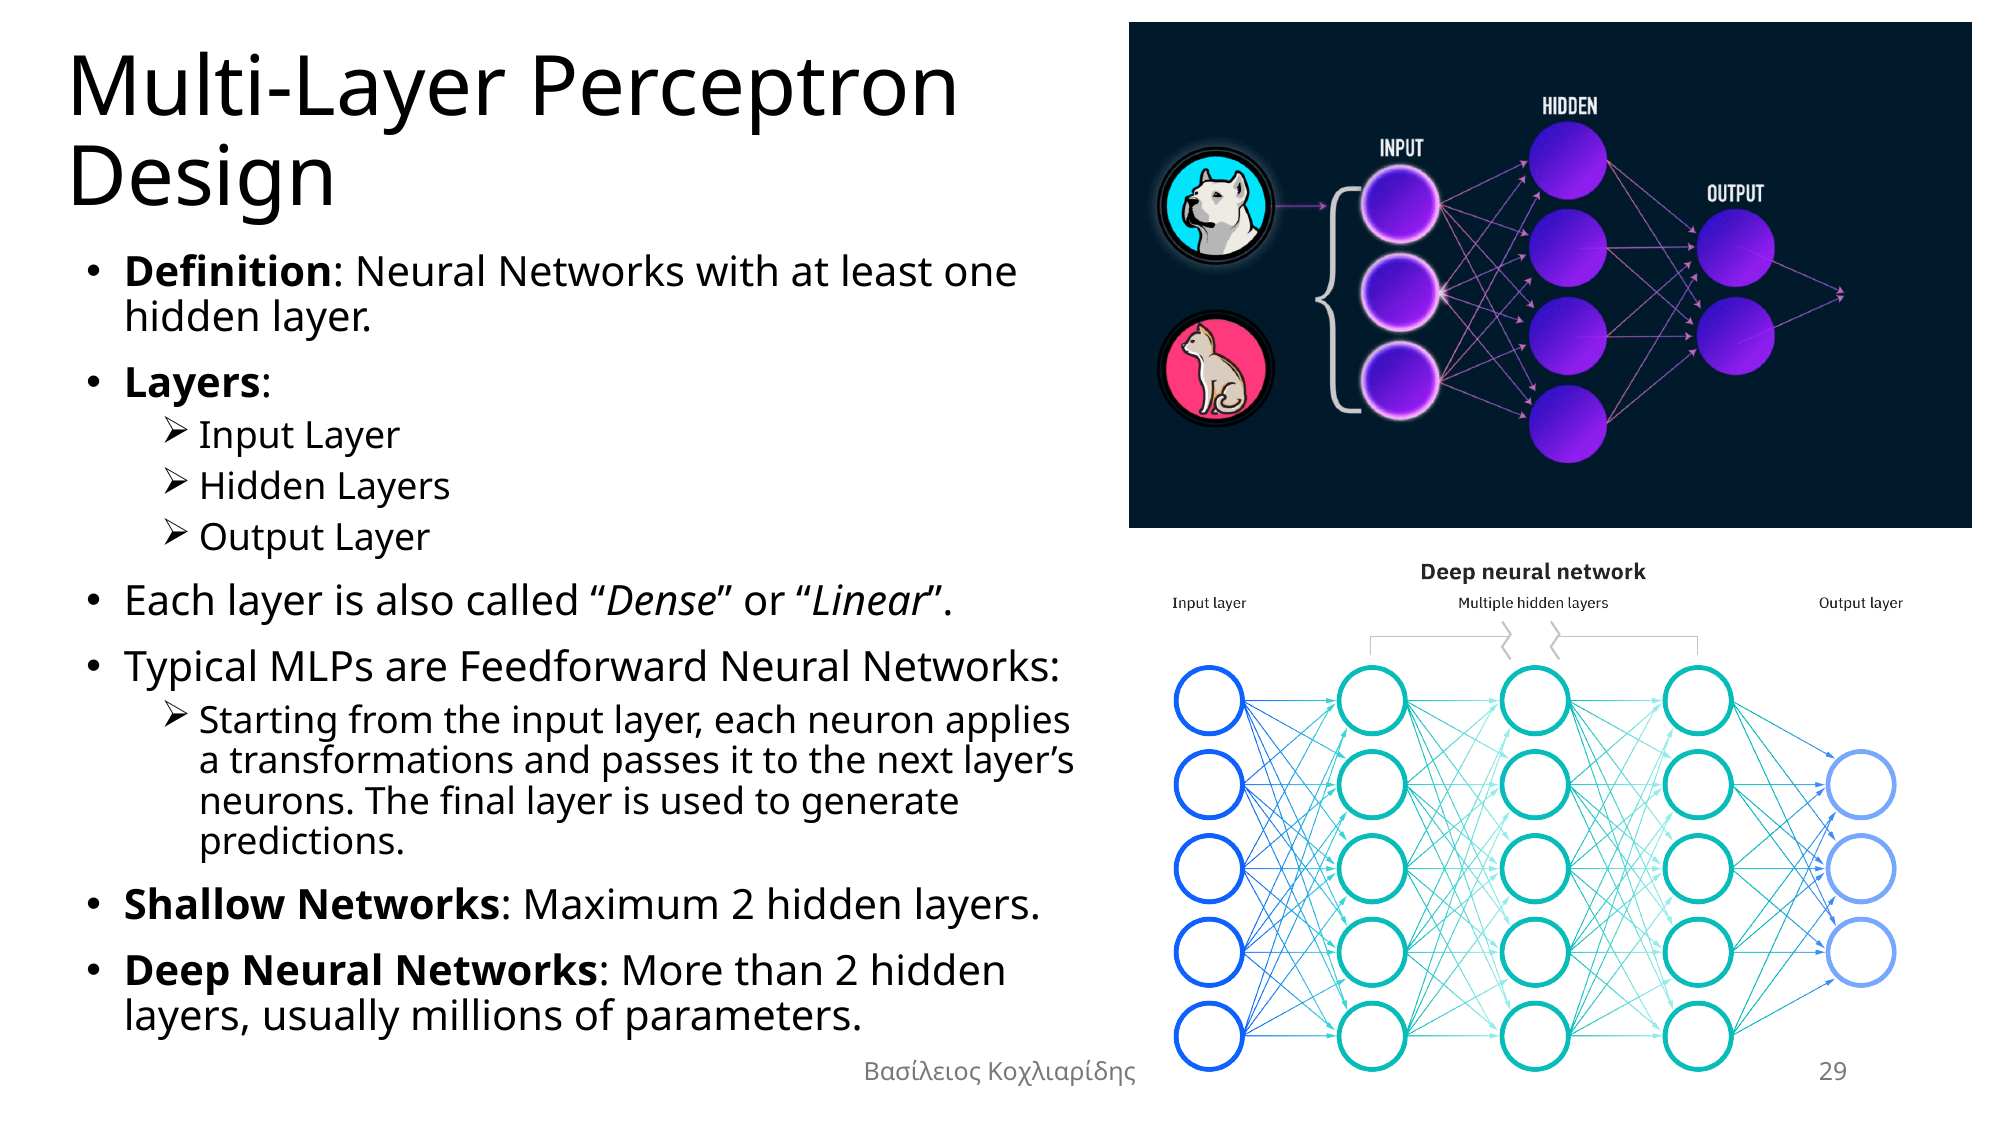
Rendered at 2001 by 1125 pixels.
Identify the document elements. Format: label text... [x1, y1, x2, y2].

picture [1129, 21, 1973, 529]
title Multi-Layer Perceptron Design [51, 25, 1129, 243]
picture [1129, 534, 1930, 1104]
list Definition: Neural Networks with at least one hidden layer. Layers: Input Layer Hidden Layers Output Layer Each layer is also called “Dense” or “Linear”. Typical MLPs are Feedforward Neural Networks: Starting from the input layer, each neuron applies a transformations and passes it to the next layer’s neurons. The final layer is used to generate predictions. Shallow Networks: Maximum 2 hidden layers. Deep Neural Networks: More than 2 hidden layers, usually millions of parameters. [71, 242, 1104, 1077]
footer Βασίλειος Κοχλιαρίδης [662, 1042, 1129, 1103]
